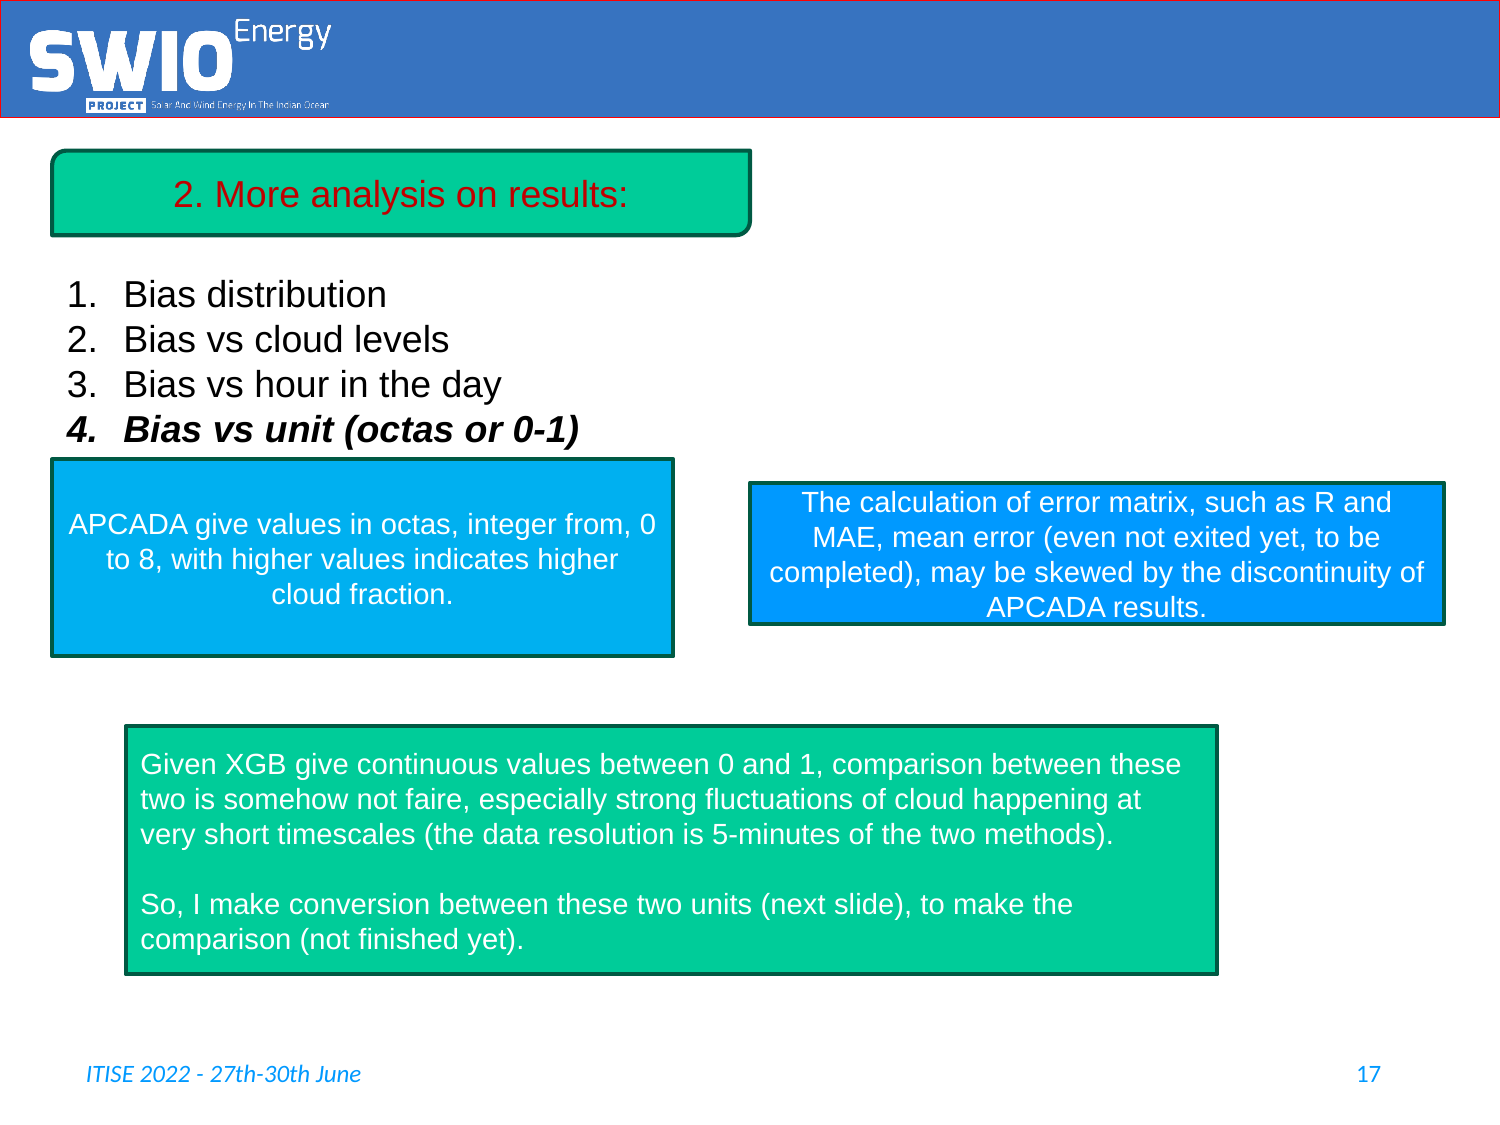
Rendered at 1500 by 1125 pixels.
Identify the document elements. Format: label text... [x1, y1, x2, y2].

text_box Given XGB give continuous values between 0 and 1, comparison between these two is somehow not faire, especially strong fluctuations of cloud happening at very short timescales (the data resolution is 5-minutes of the two methods). So, I make conversion between these two units (next slide), to make the comparison (not finished yet). [124, 724, 1219, 976]
text_box Bias distribution Bias vs cloud levels Bias vs hour in the day Bias vs unit (octas or 0-1) [52, 262, 674, 457]
text_box APCADA give values in octas, integer from, 0 to 8, with higher values indicates higher cloud fraction. [50, 457, 675, 658]
slide_number 17 [1059, 1042, 1397, 1103]
text_box The calculation of error matrix, such as R and MAE, mean error (even not exited yet, to be completed), may be skewed by the discontinuity of APCADA results. [748, 481, 1446, 626]
footer ITISE 2022 - 27th-30th June [19, 1042, 429, 1103]
text_box 2. More analysis on results: [50, 148, 753, 238]
picture [0, 0, 1500, 124]
